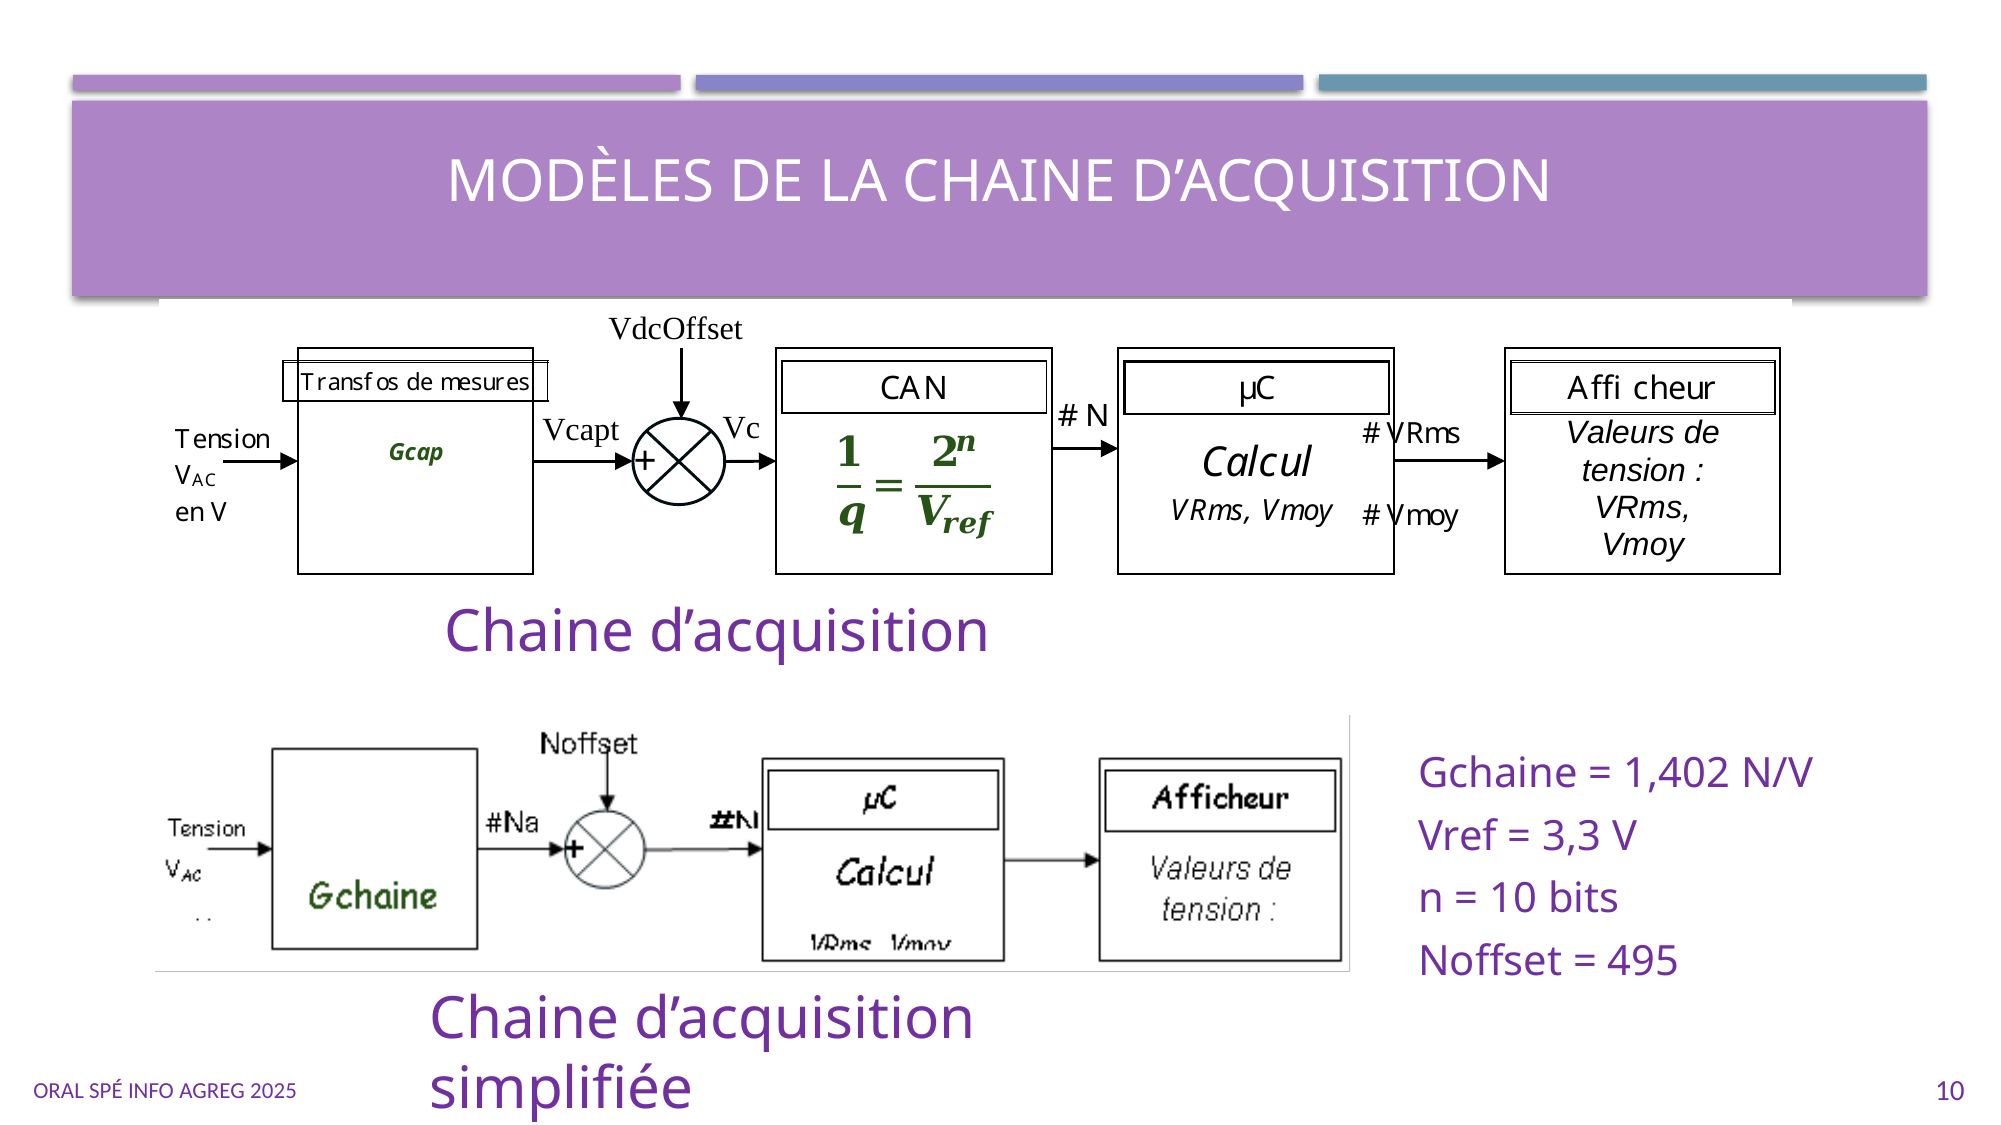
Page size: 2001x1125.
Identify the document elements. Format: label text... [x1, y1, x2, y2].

footer Oral Spé Info Agreg 2025 [18, 1058, 350, 1119]
slide_number 10 [1920, 1058, 1994, 1119]
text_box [155, 714, 1352, 1060]
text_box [116, 298, 1798, 673]
text_box Gchaine = 1,402 N/V Vref = 3,3 V n = 10 bits Noffset = 495 [1403, 738, 1855, 1036]
title Modèles de la chaine d’acquisition [95, 125, 1905, 221]
